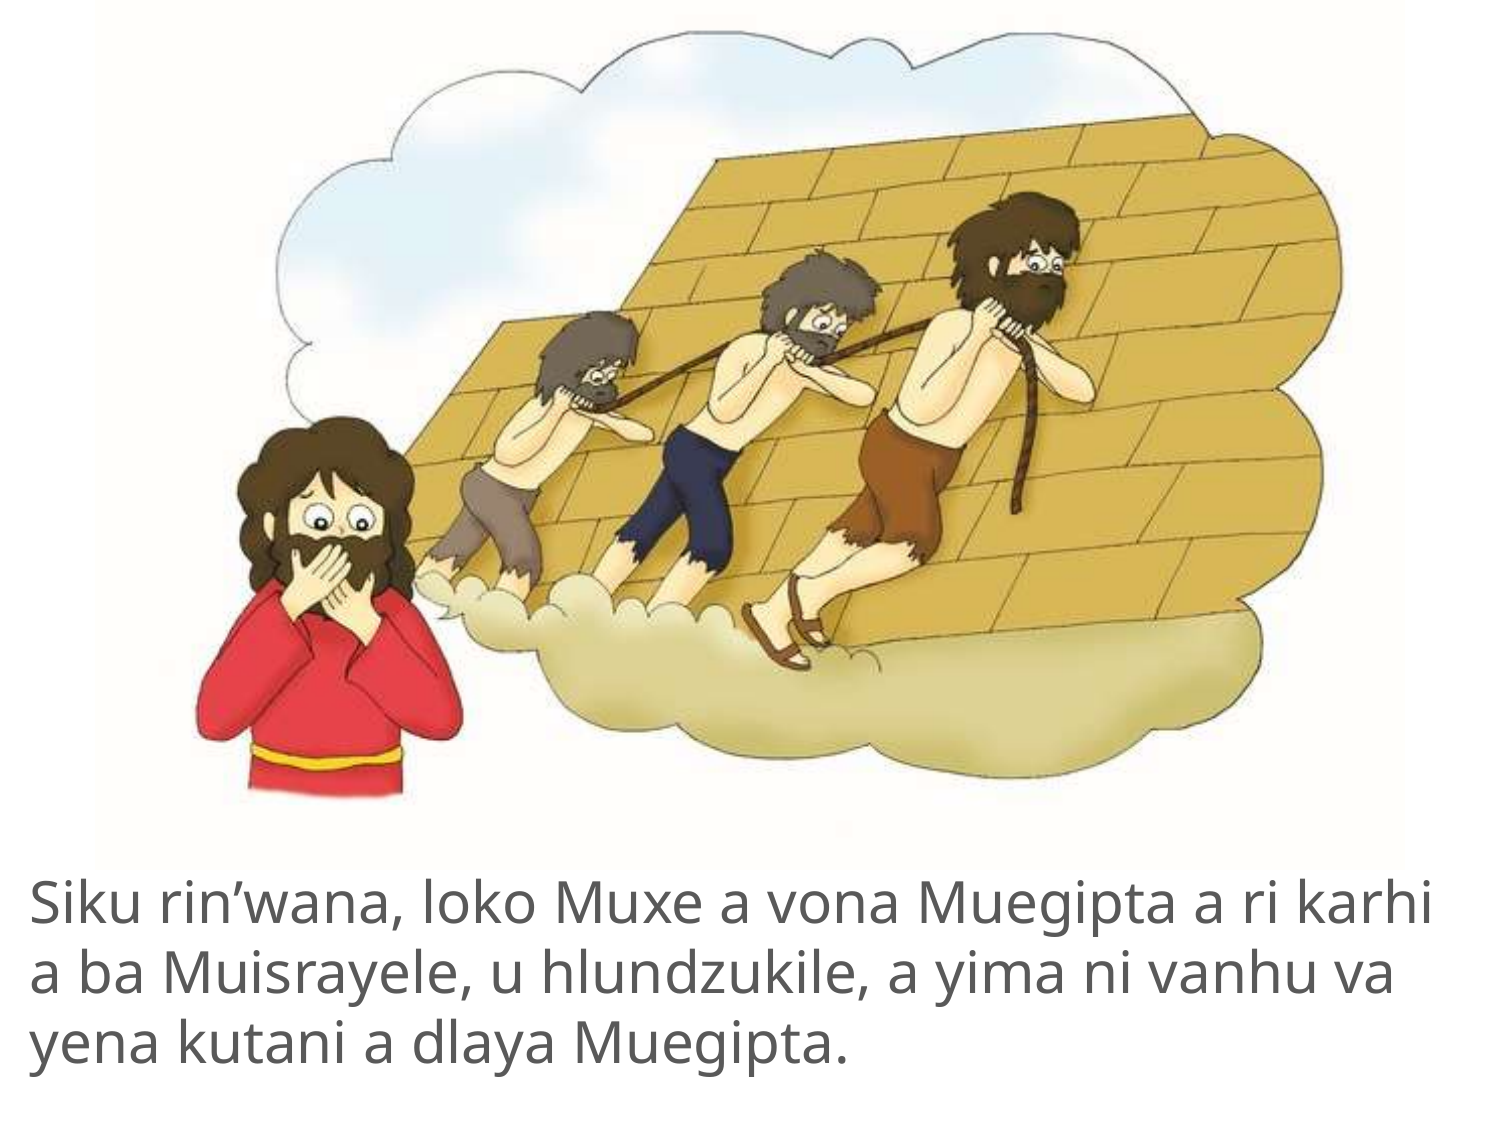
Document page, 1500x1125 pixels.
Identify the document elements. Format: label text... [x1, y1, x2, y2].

picture [94, 0, 1405, 870]
text_box Siku rin’wana, loko Muxe a vona Muegipta a ri karhi a ba Muisrayele, u hlundzukile, a yima ni vanhu va yena kutani a dlaya Muegipta. [14, 857, 1486, 1083]
